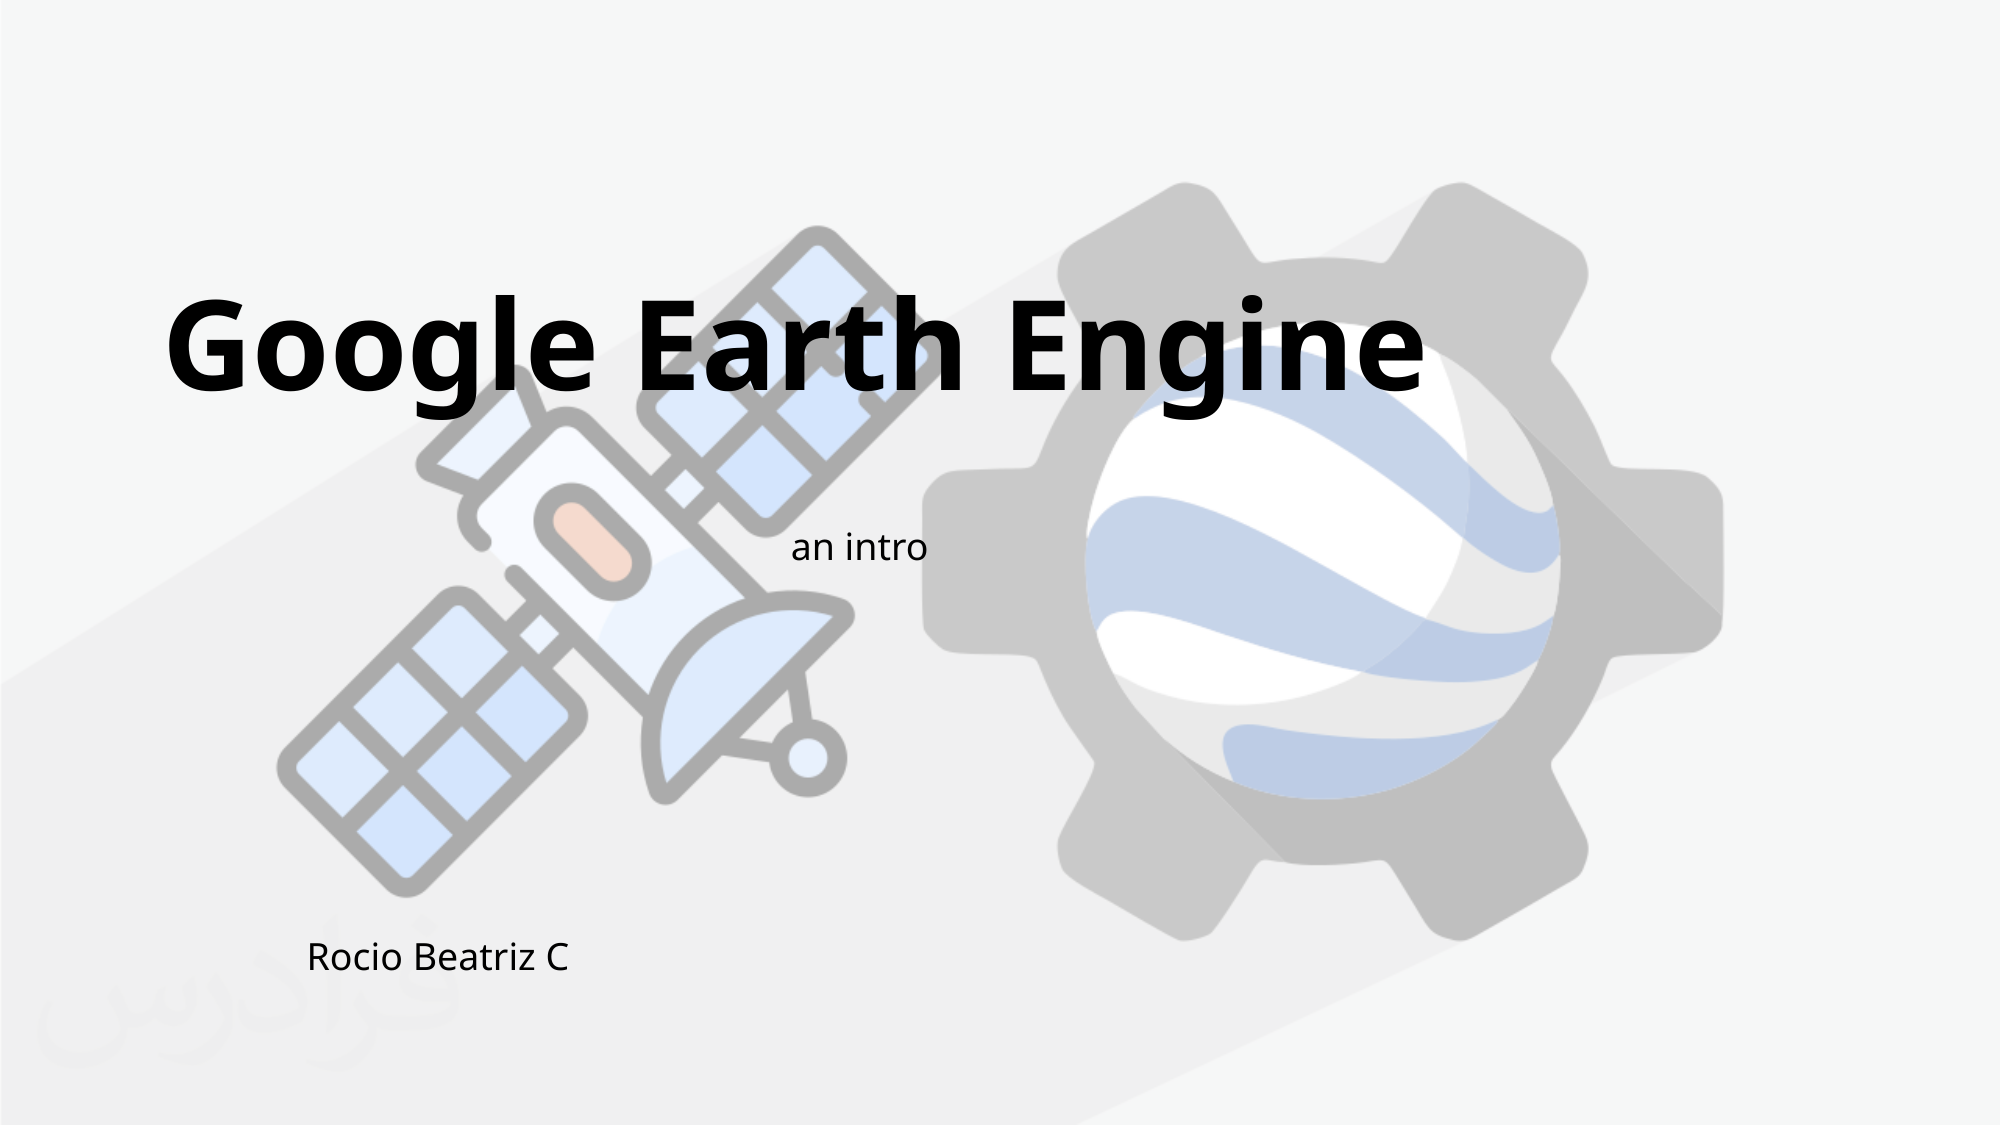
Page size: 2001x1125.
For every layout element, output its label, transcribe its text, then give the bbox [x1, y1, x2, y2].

text_box an intro [109, 184, 1610, 577]
title Google Earth Engine [62, 33, 1563, 425]
text_box Rocio Beatriz C [0, 594, 1189, 987]
